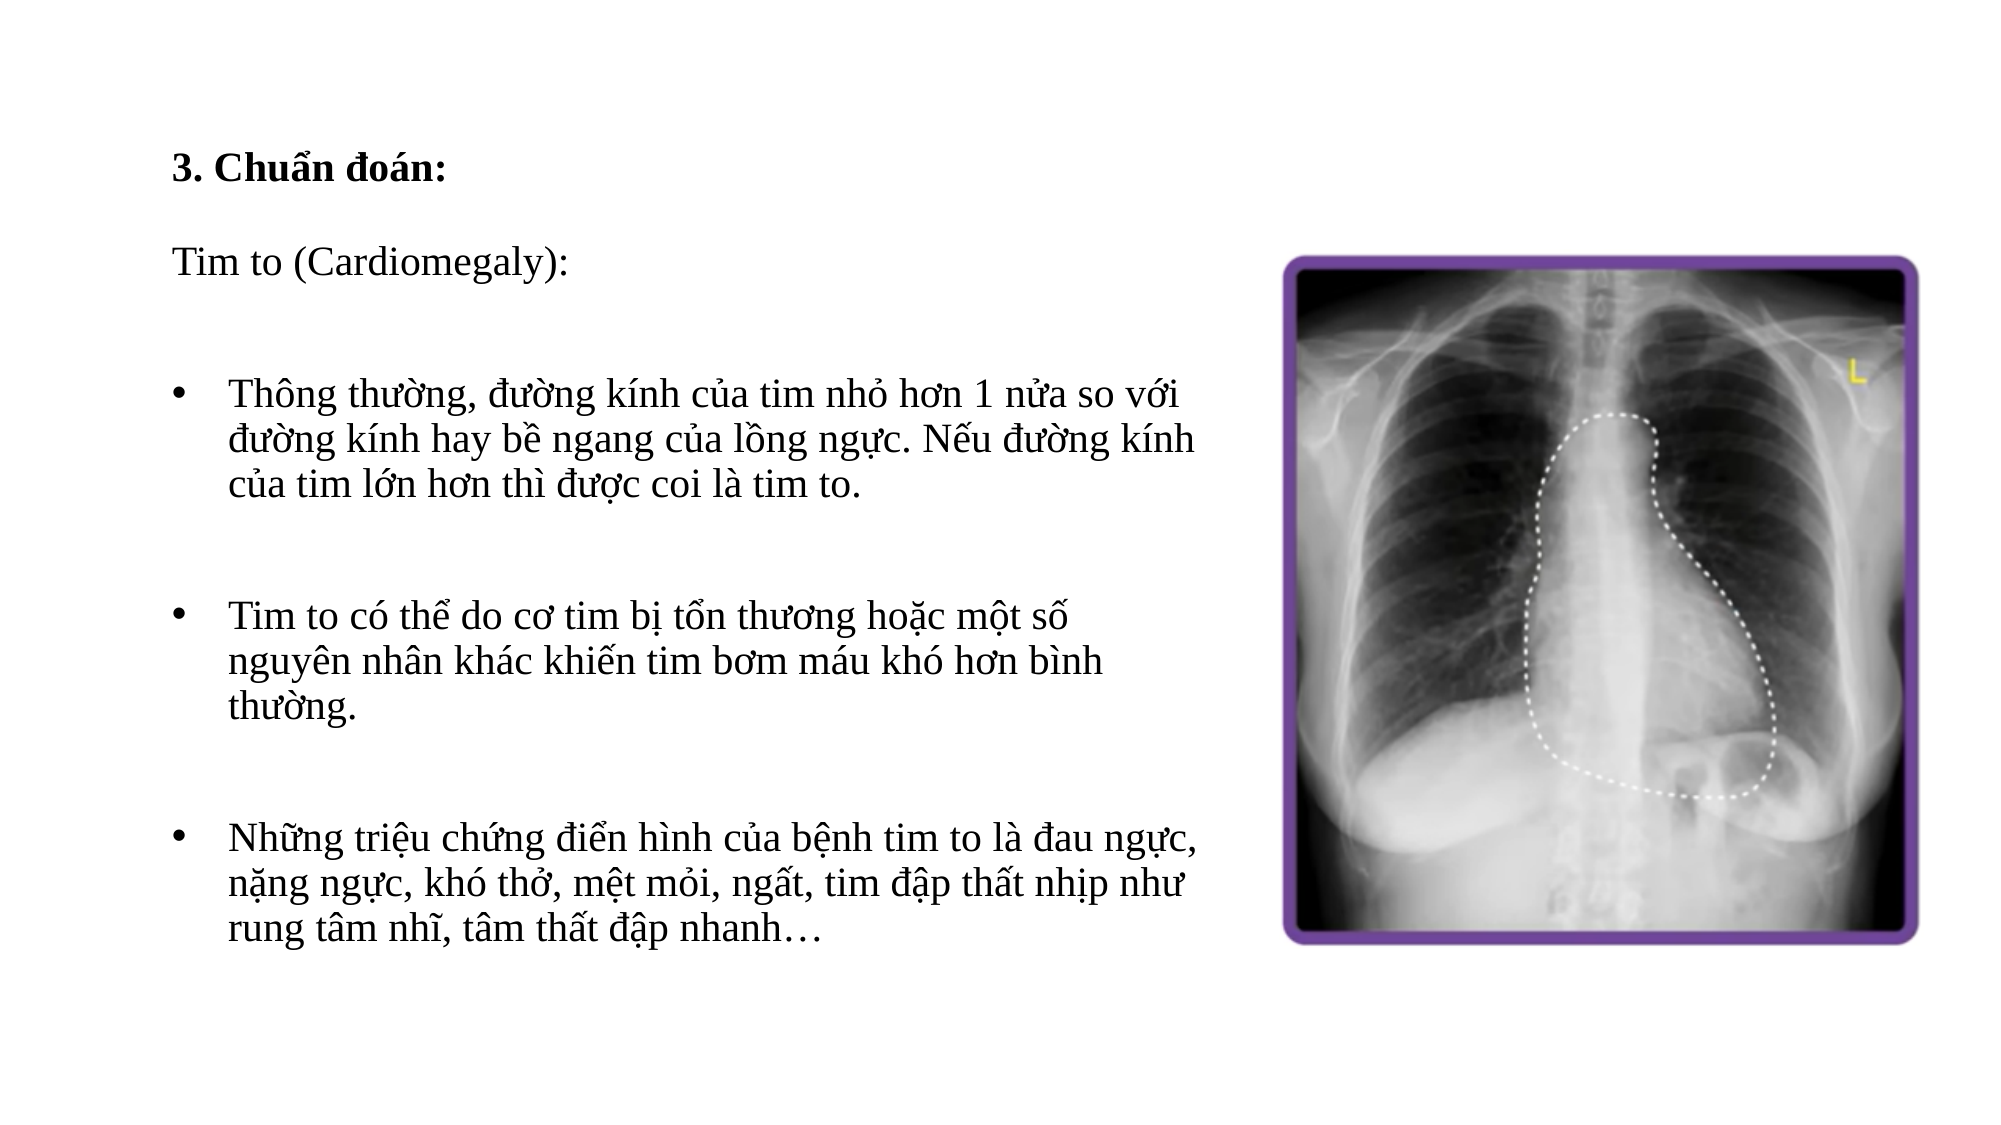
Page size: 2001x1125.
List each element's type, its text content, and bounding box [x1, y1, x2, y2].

subtitle Tim to (Cardiomegaly): Thông thường, đường kính của tim nhỏ hơn 1 nửa so với đường kính hay bề ngang của lồng ngực. Nếu đường kính của tim lớn hơn thì được coi là tim to. Tim to có thể do cơ tim bị tổn thương hoặc một số nguyên nhân khác khiến tim bơm máu khó hơn bình thường. Những triệu chứng điển hình của bệnh tim to là đau ngực, nặng ngực, khó thở, mệt mỏi, ngất, tim đập thất nhịp như rung tâm nhĩ, tâm thất đập nhanh… [156, 232, 1216, 1083]
title 3. Chuẩn đoán: [156, 144, 1657, 198]
picture [1279, 249, 1924, 949]
